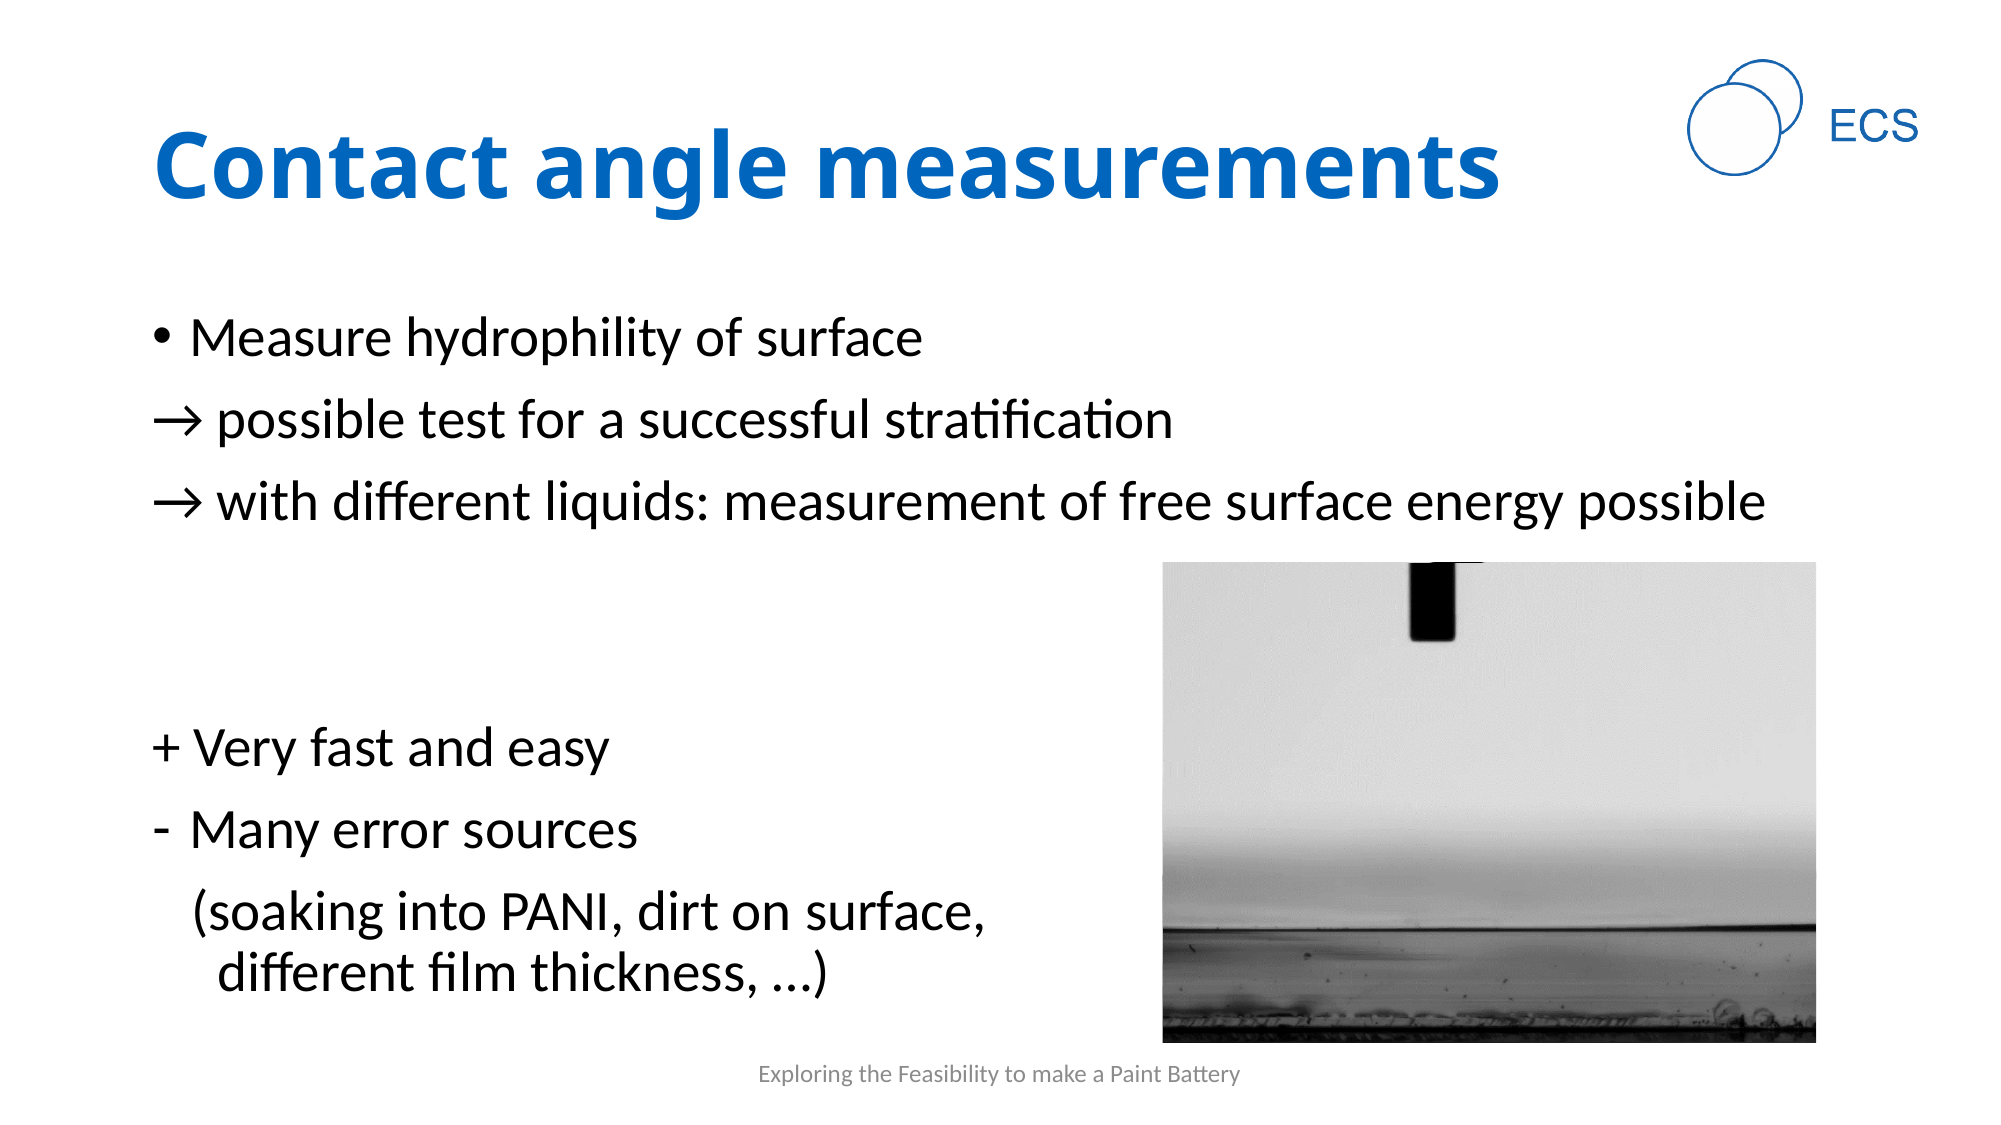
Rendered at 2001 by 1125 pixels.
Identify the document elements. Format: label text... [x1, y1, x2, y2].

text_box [1162, 562, 1817, 1043]
list Measure hydrophility of surface → possible test for a successful stratification → with different liquids: measurement of free surface energy possible + Very fast and easy Many error sources (soaking into PANI, dirt on surface, different film thickness, …) [137, 299, 1863, 1014]
picture [1687, 59, 1920, 176]
title Contact angle measurements [137, 59, 1863, 278]
footer Exploring the Feasibility to make a Paint Battery [662, 1042, 1338, 1103]
